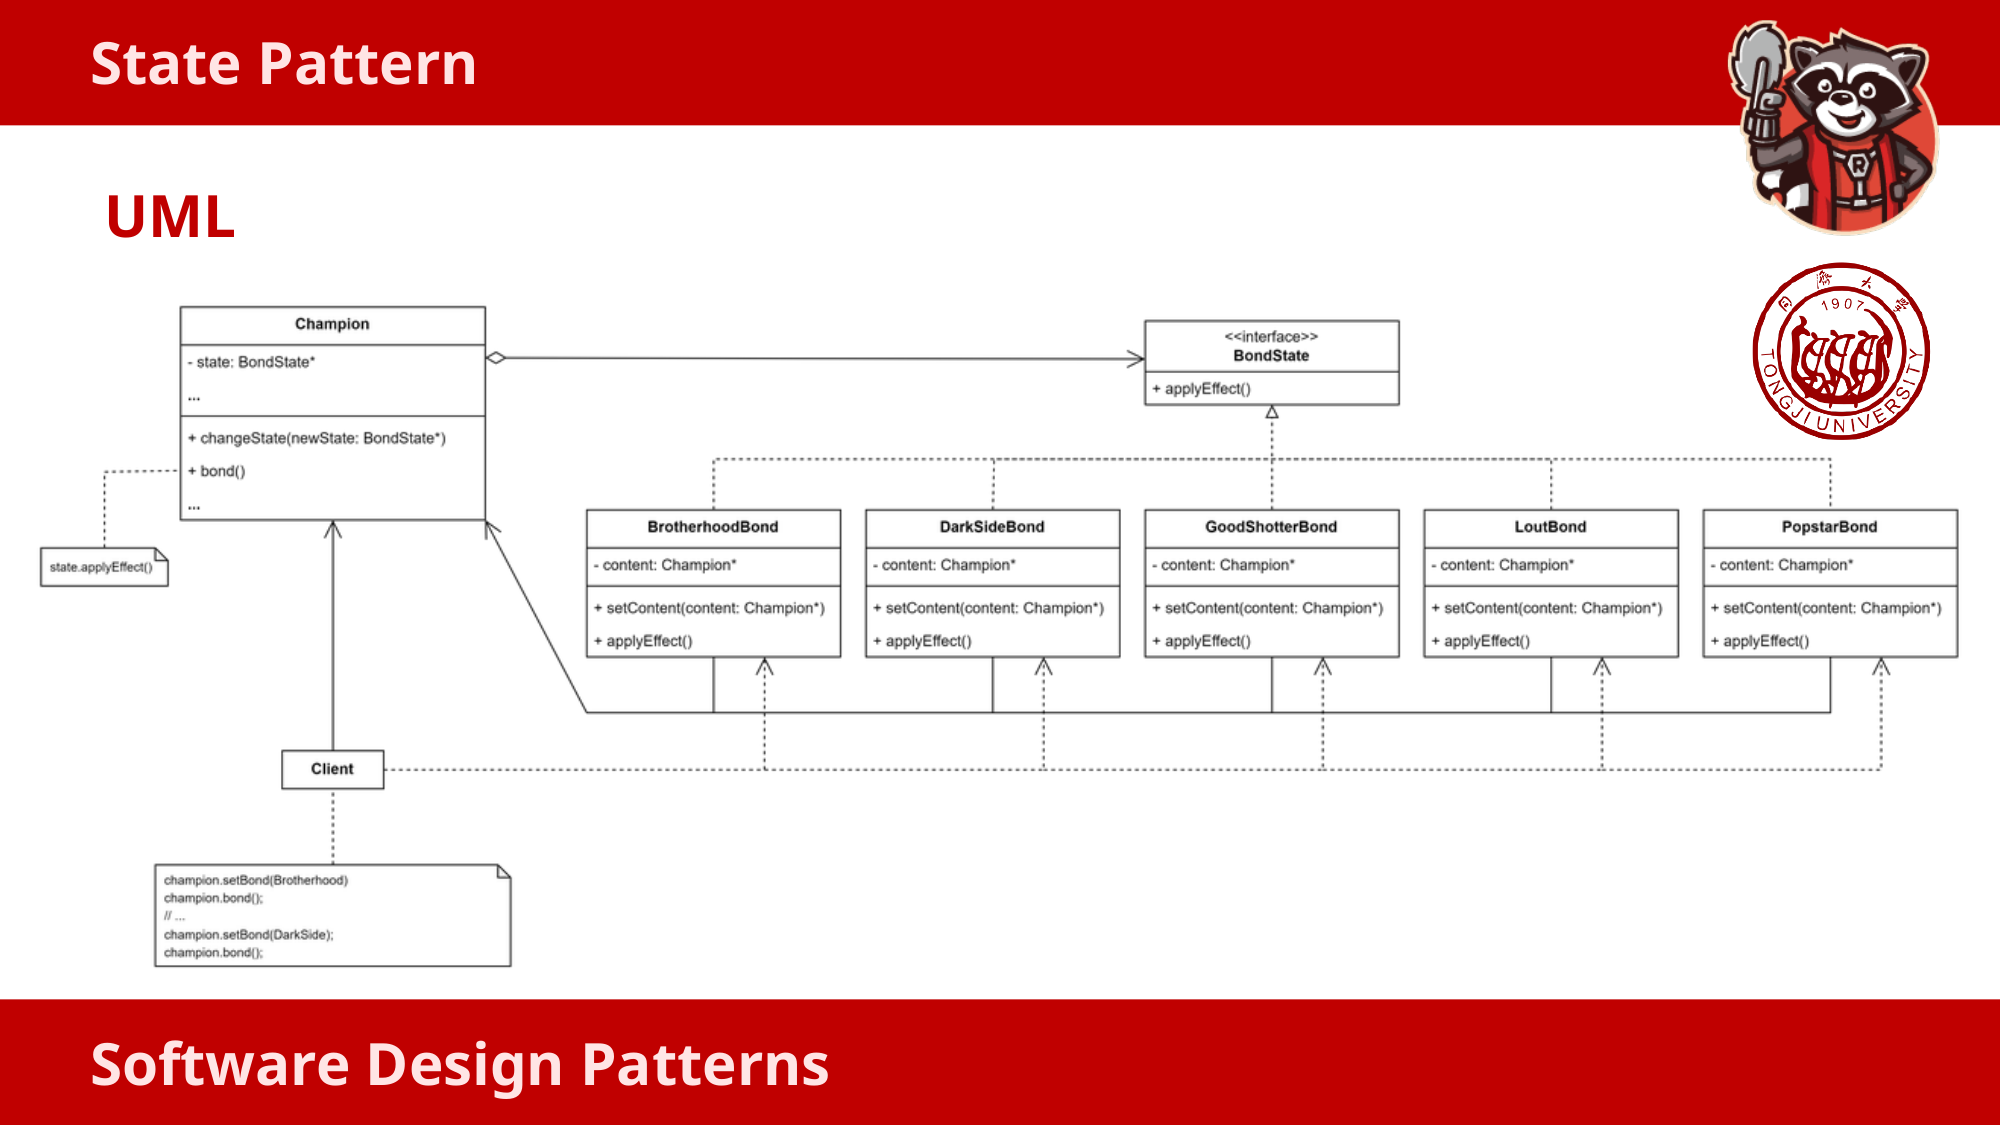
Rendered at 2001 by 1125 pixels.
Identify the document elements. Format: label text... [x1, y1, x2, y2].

picture [28, 254, 1971, 990]
picture [1723, 19, 1948, 239]
text_box State Pattern [75, 18, 763, 104]
text_box Software Design Patterns [75, 1019, 1092, 1104]
text_box UML [89, 172, 727, 257]
text_box [0, 0, 2000, 126]
text_box [0, 998, 2000, 1125]
